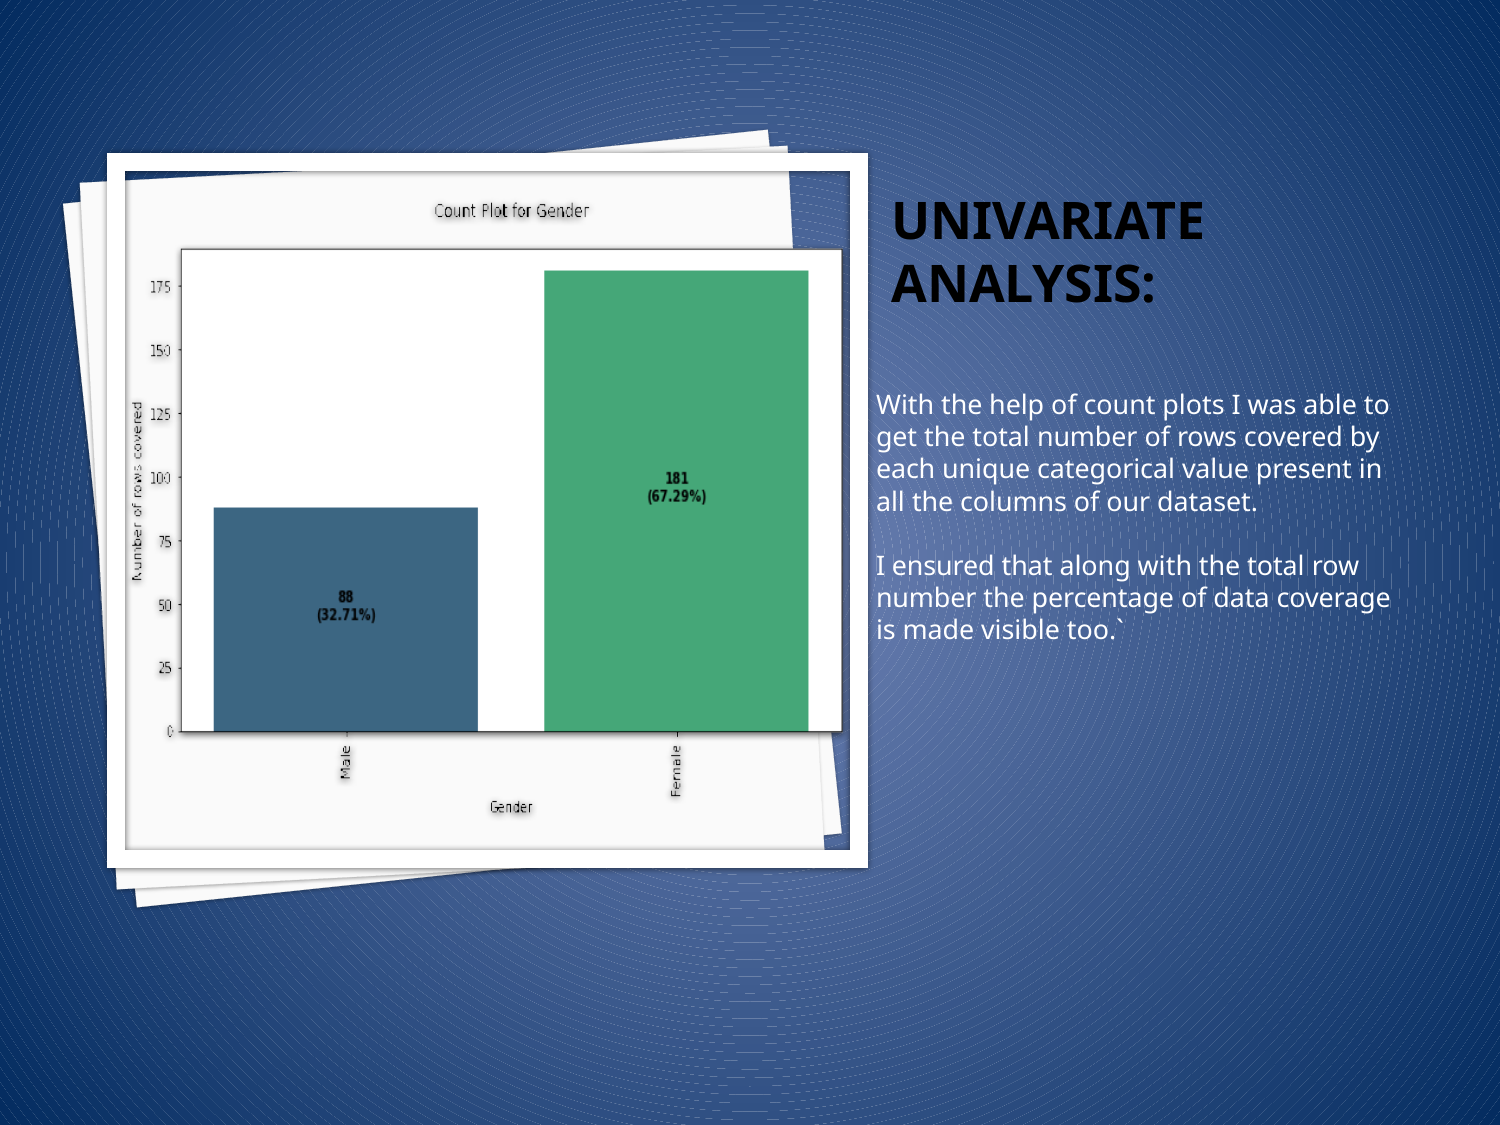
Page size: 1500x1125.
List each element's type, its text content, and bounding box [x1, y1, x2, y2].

list With the help of count plots I was able to get the total number of rows covered by each unique categorical value present in all the columns of our dataset. I ensured that along with the total row number the percentage of data coverage is made visible too.` [873, 387, 1416, 650]
picture [124, 170, 851, 851]
title Univariate Analysis: [884, 187, 1447, 313]
